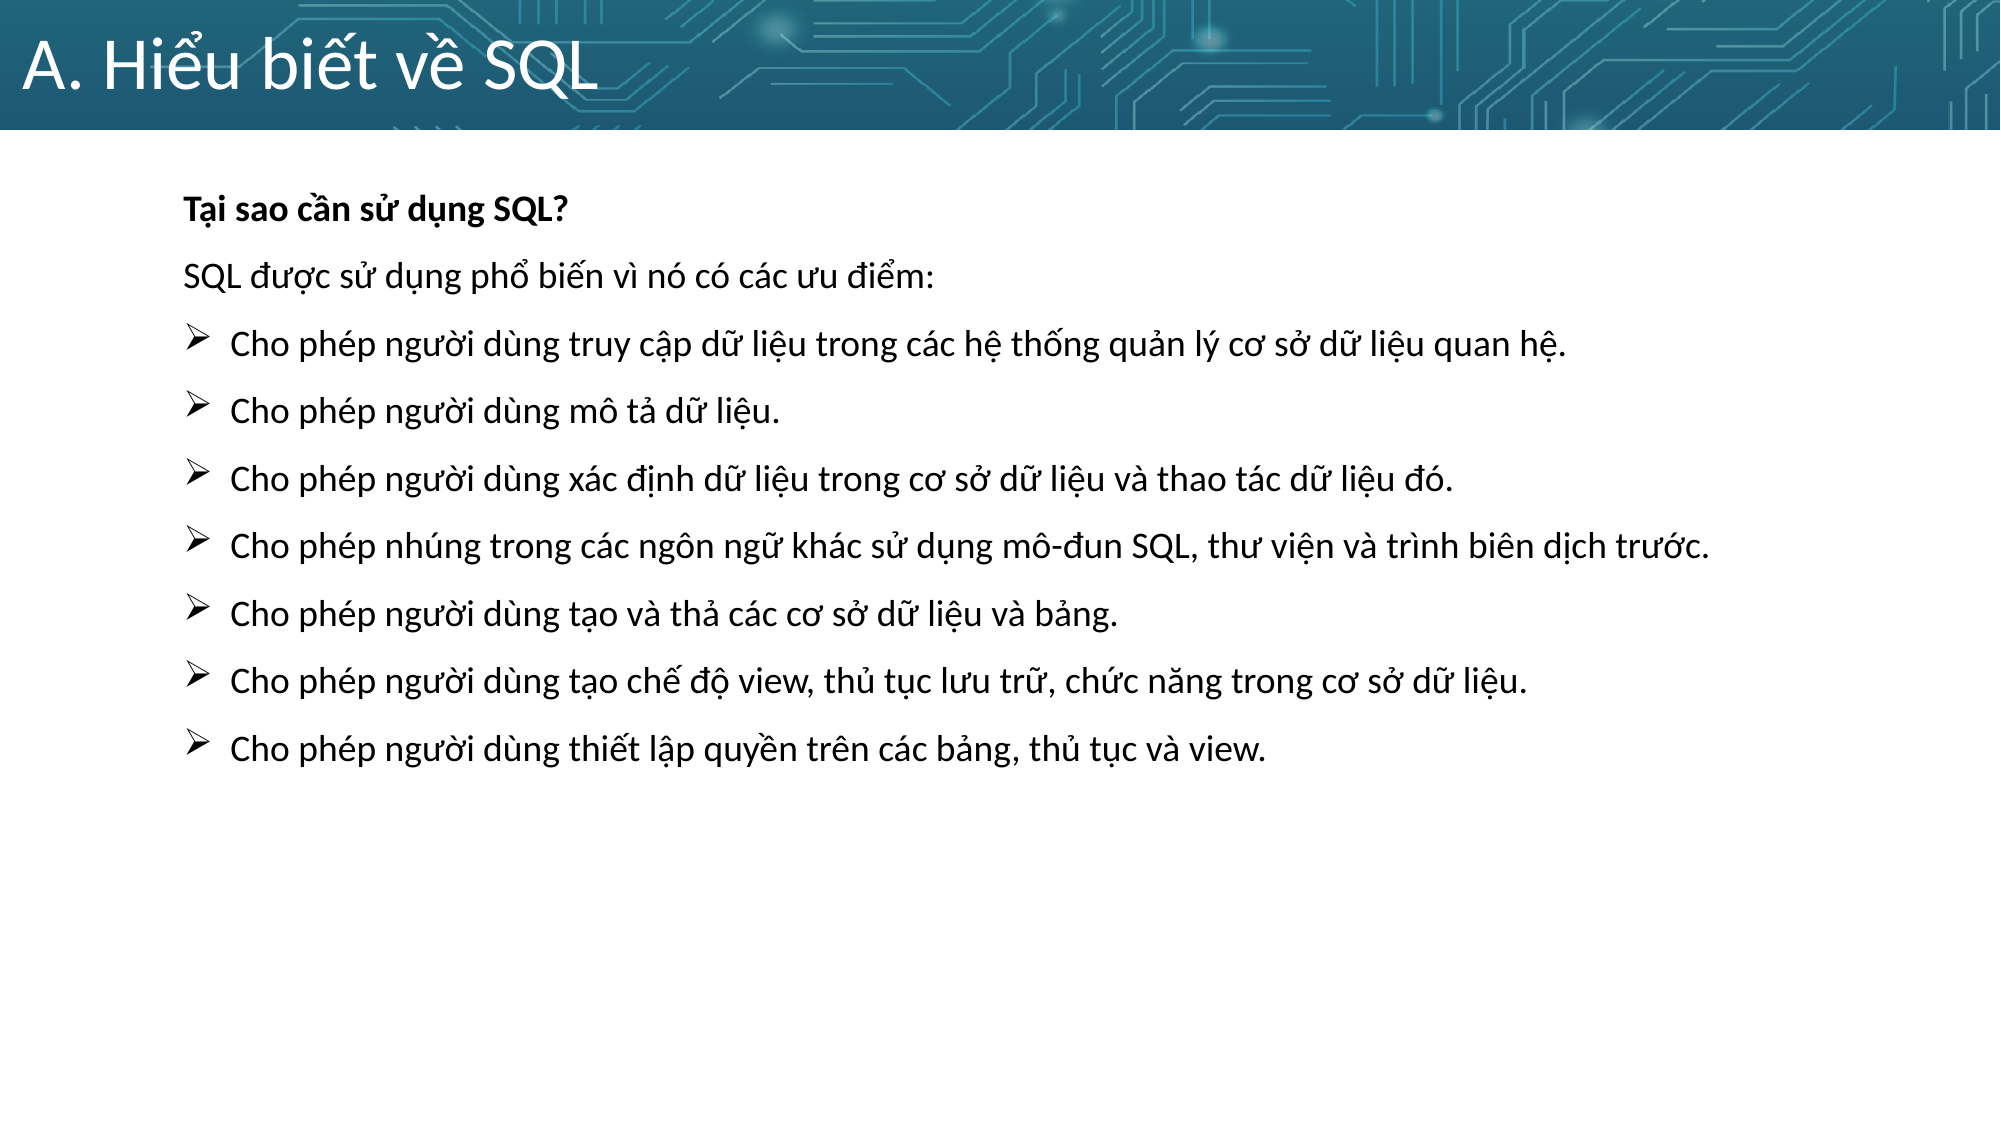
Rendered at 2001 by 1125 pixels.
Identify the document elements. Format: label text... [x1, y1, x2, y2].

text_box Tại sao cần sử dụng SQL? SQL được sử dụng phổ biến vì nó có các ưu điểm: Cho phép người dùng truy cập dữ liệu trong các hệ thống quản lý cơ sở dữ liệu quan hệ. Cho phép người dùng mô tả dữ liệu. Cho phép người dùng xác định dữ liệu trong cơ sở dữ liệu và thao tác dữ liệu đó. Cho phép nhúng trong các ngôn ngữ khác sử dụng mô-đun SQL, thư viện và trình biên dịch trước. Cho phép người dùng tạo và thả các cơ sở dữ liệu và bảng. Cho phép người dùng tạo chế độ view, thủ tục lưu trữ, chức năng trong cơ sở dữ liệu. Cho phép người dùng thiết lập quyền trên các bảng, thủ tục và view. [168, 153, 1795, 777]
picture [0, 0, 2000, 130]
